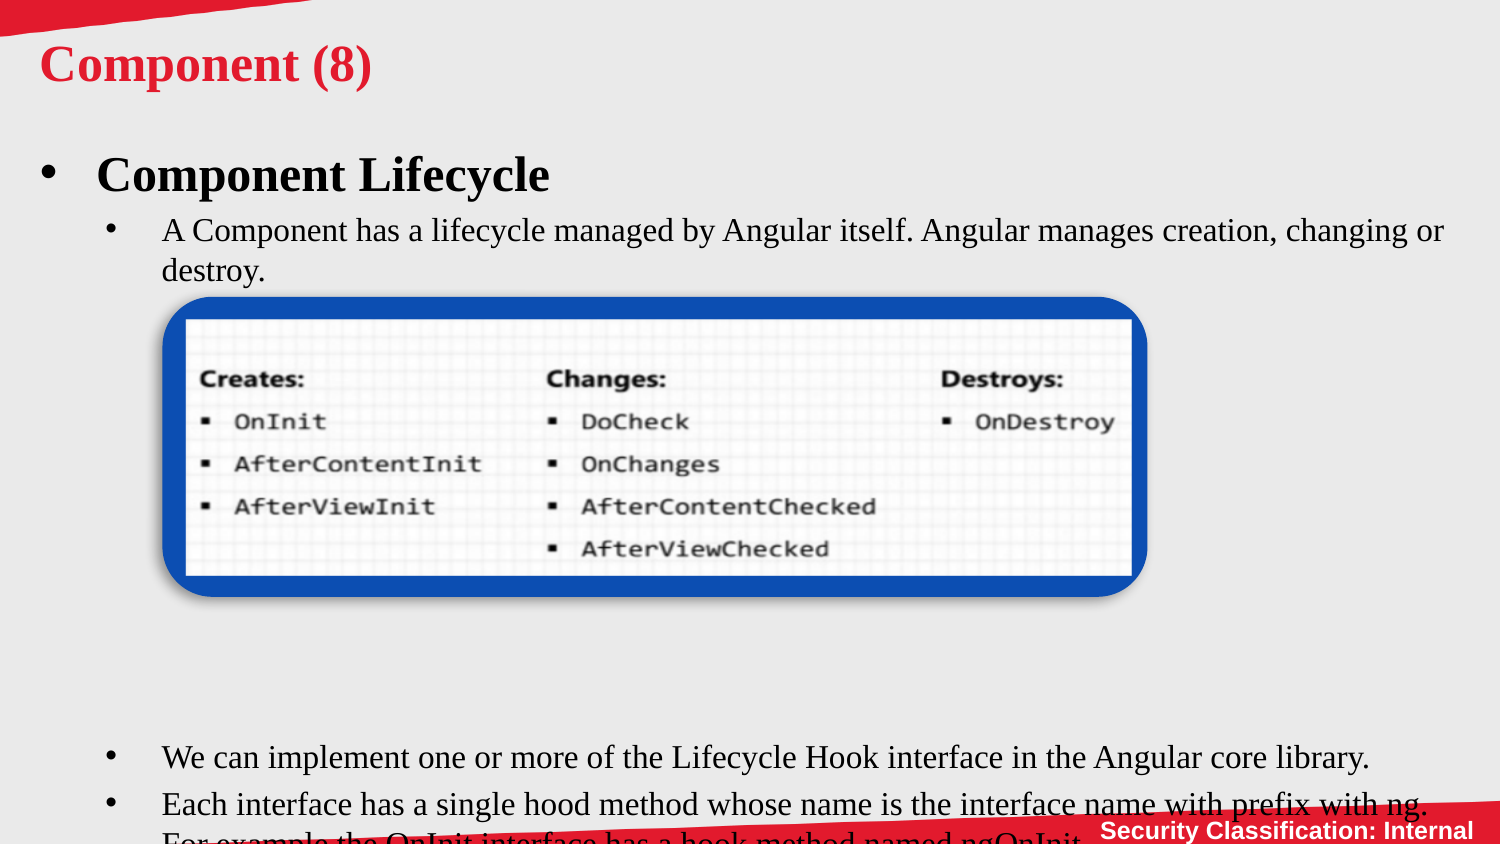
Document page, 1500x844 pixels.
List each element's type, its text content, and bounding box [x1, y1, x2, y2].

picture [0, 0, 1500, 844]
title Component (8) [24, 21, 1013, 96]
list Component Lifecycle A Component has a lifecycle managed by Angular itself. Angular manages creation, changing or destroy. We can implement one or more of the Lifecycle Hook interface in the Angular core library. Each interface has a single hood method whose name is the interface name with prefix with ng. For example the OnInit interface has a hook method named ngOnInit [24, 134, 1475, 785]
